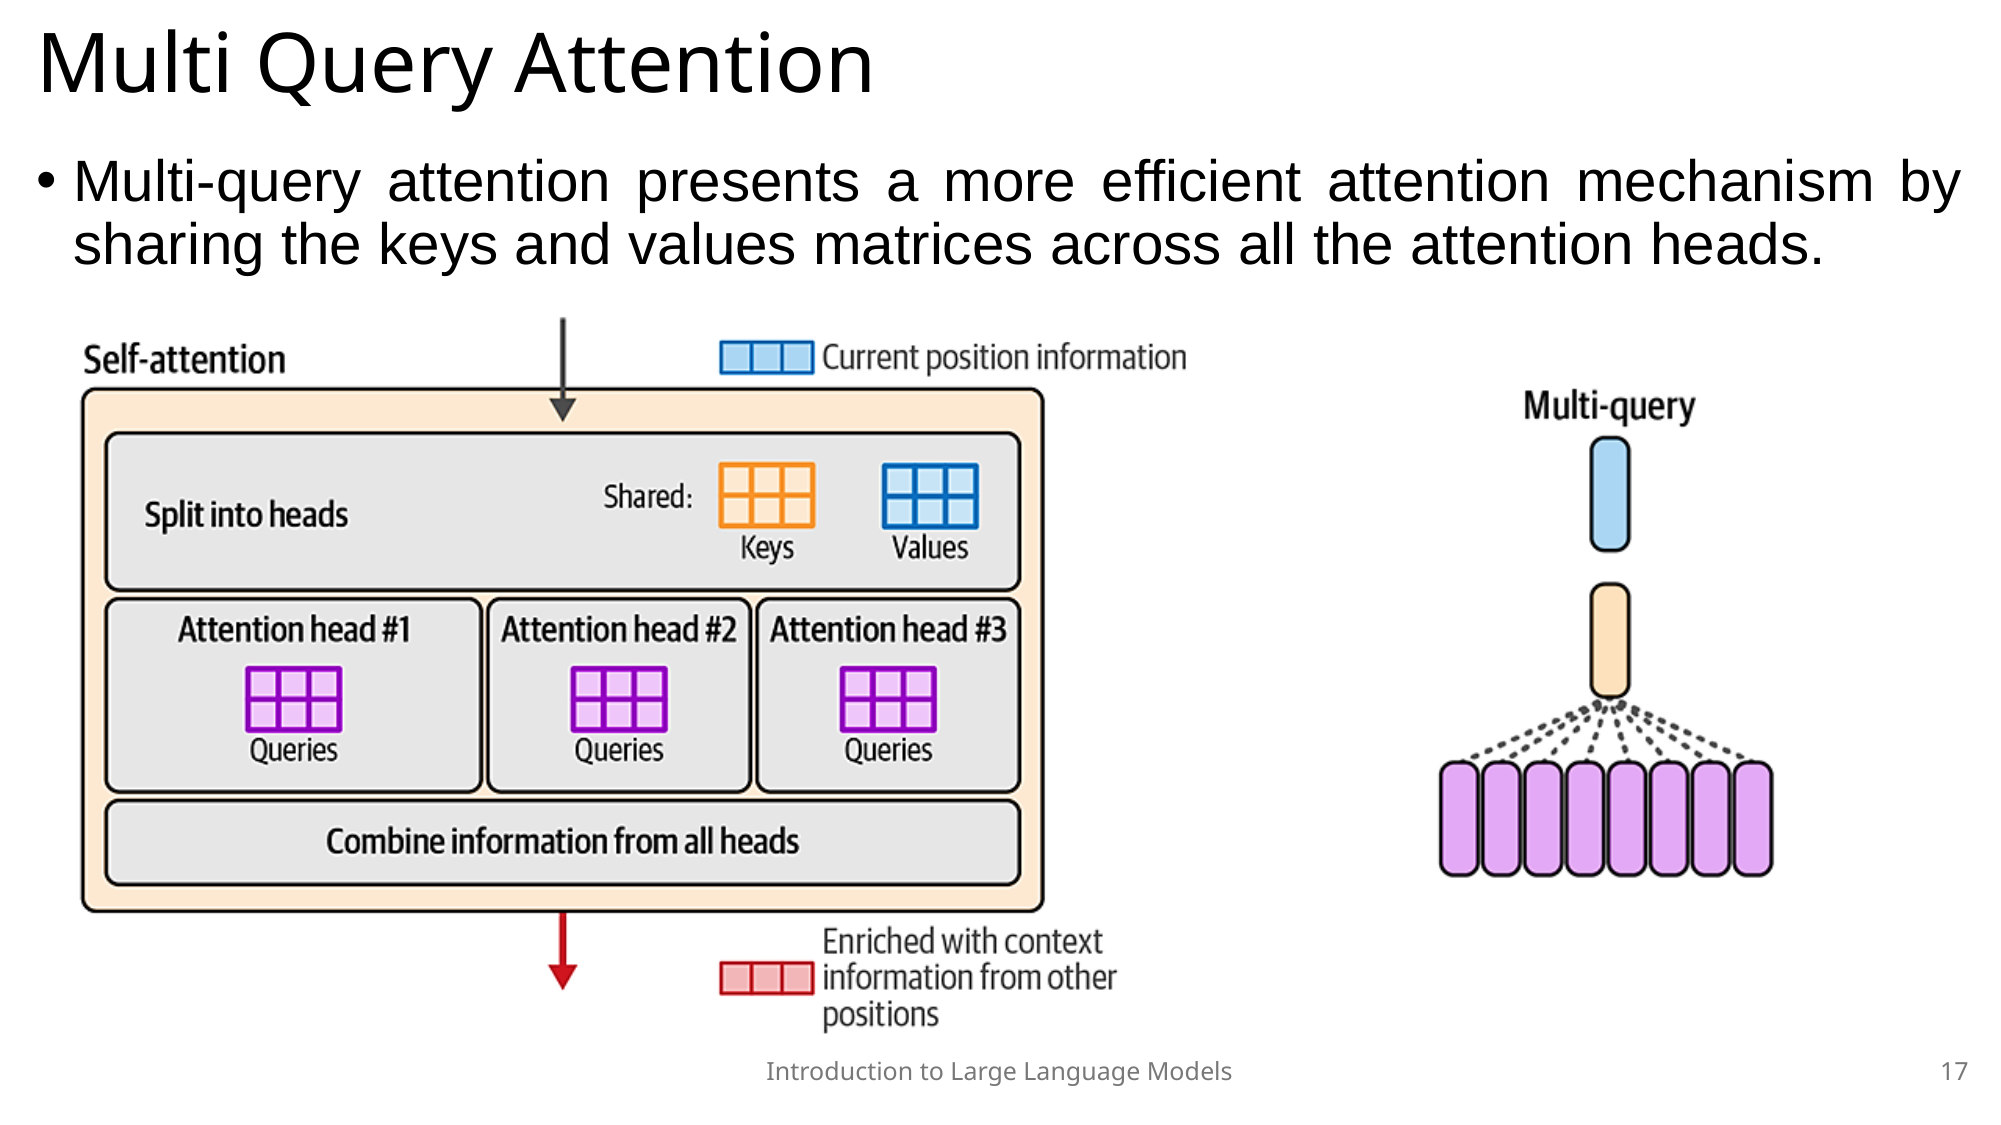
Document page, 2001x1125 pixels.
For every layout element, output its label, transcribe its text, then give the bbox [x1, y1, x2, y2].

title Multi Query Attention [21, 13, 1979, 119]
slide_number 17 [1533, 1042, 1984, 1103]
footer Introduction to Large Language Models [662, 1042, 1338, 1103]
picture [52, 304, 1215, 1044]
list Multi-query attention presents a more efficient attention mechanism by sharing the keys and values matrices across all the attention heads. [21, 143, 1979, 1043]
picture [1415, 371, 1794, 892]
